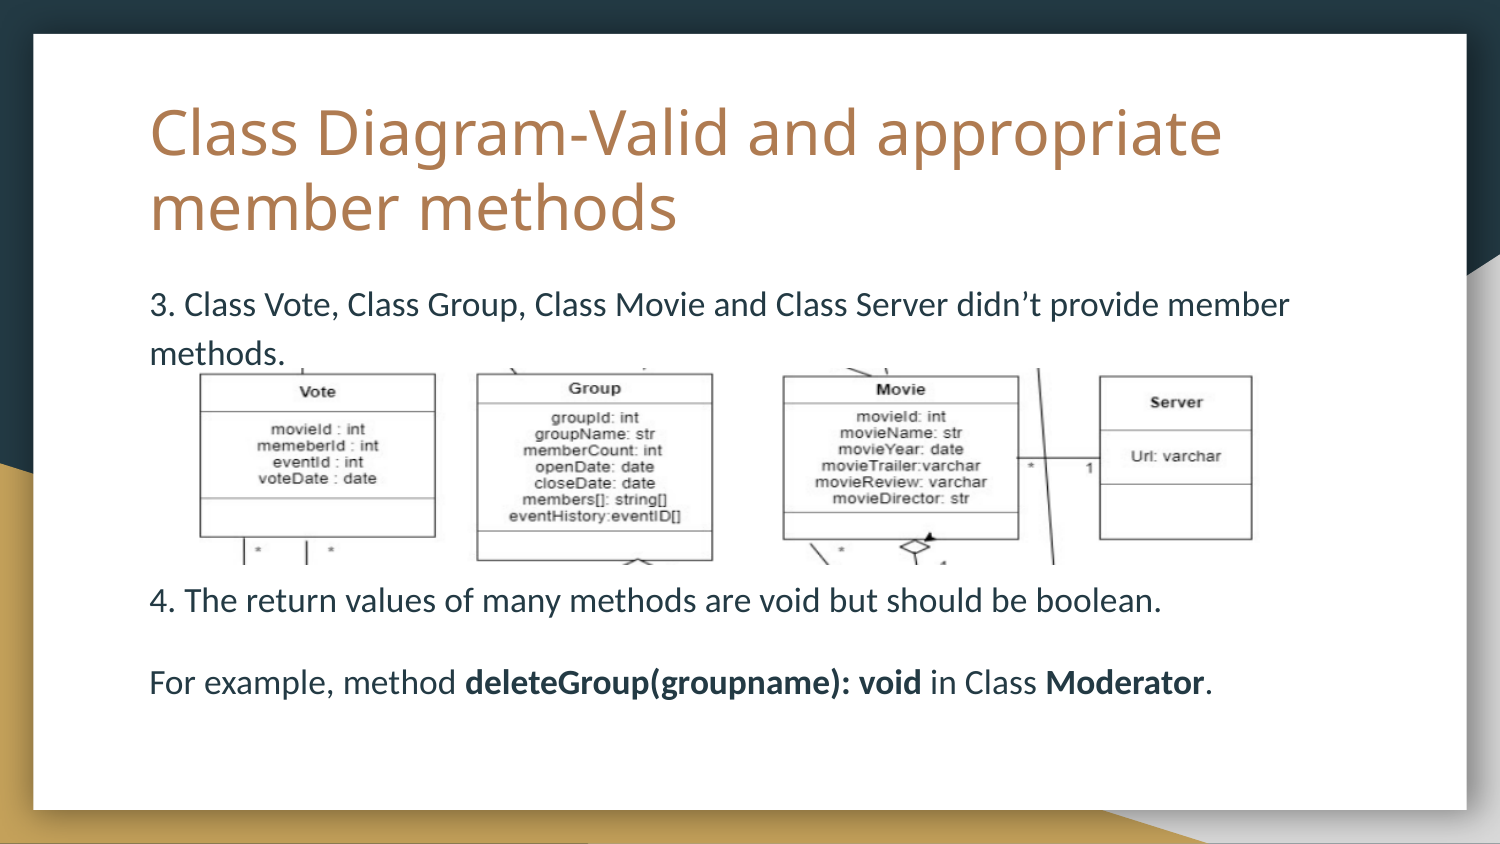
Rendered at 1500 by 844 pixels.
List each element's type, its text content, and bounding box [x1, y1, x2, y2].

list 3. Class Vote, Class Group, Class Movie and Class Server didn’t provide member methods. 4. The return values of many methods are void but should be boolean. For example, method deleteGroup(groupname): void in Class Moderator. [134, 259, 1366, 809]
picture [196, 368, 1260, 565]
title Class Diagram-Valid and appropriate member methods [134, 78, 1366, 235]
